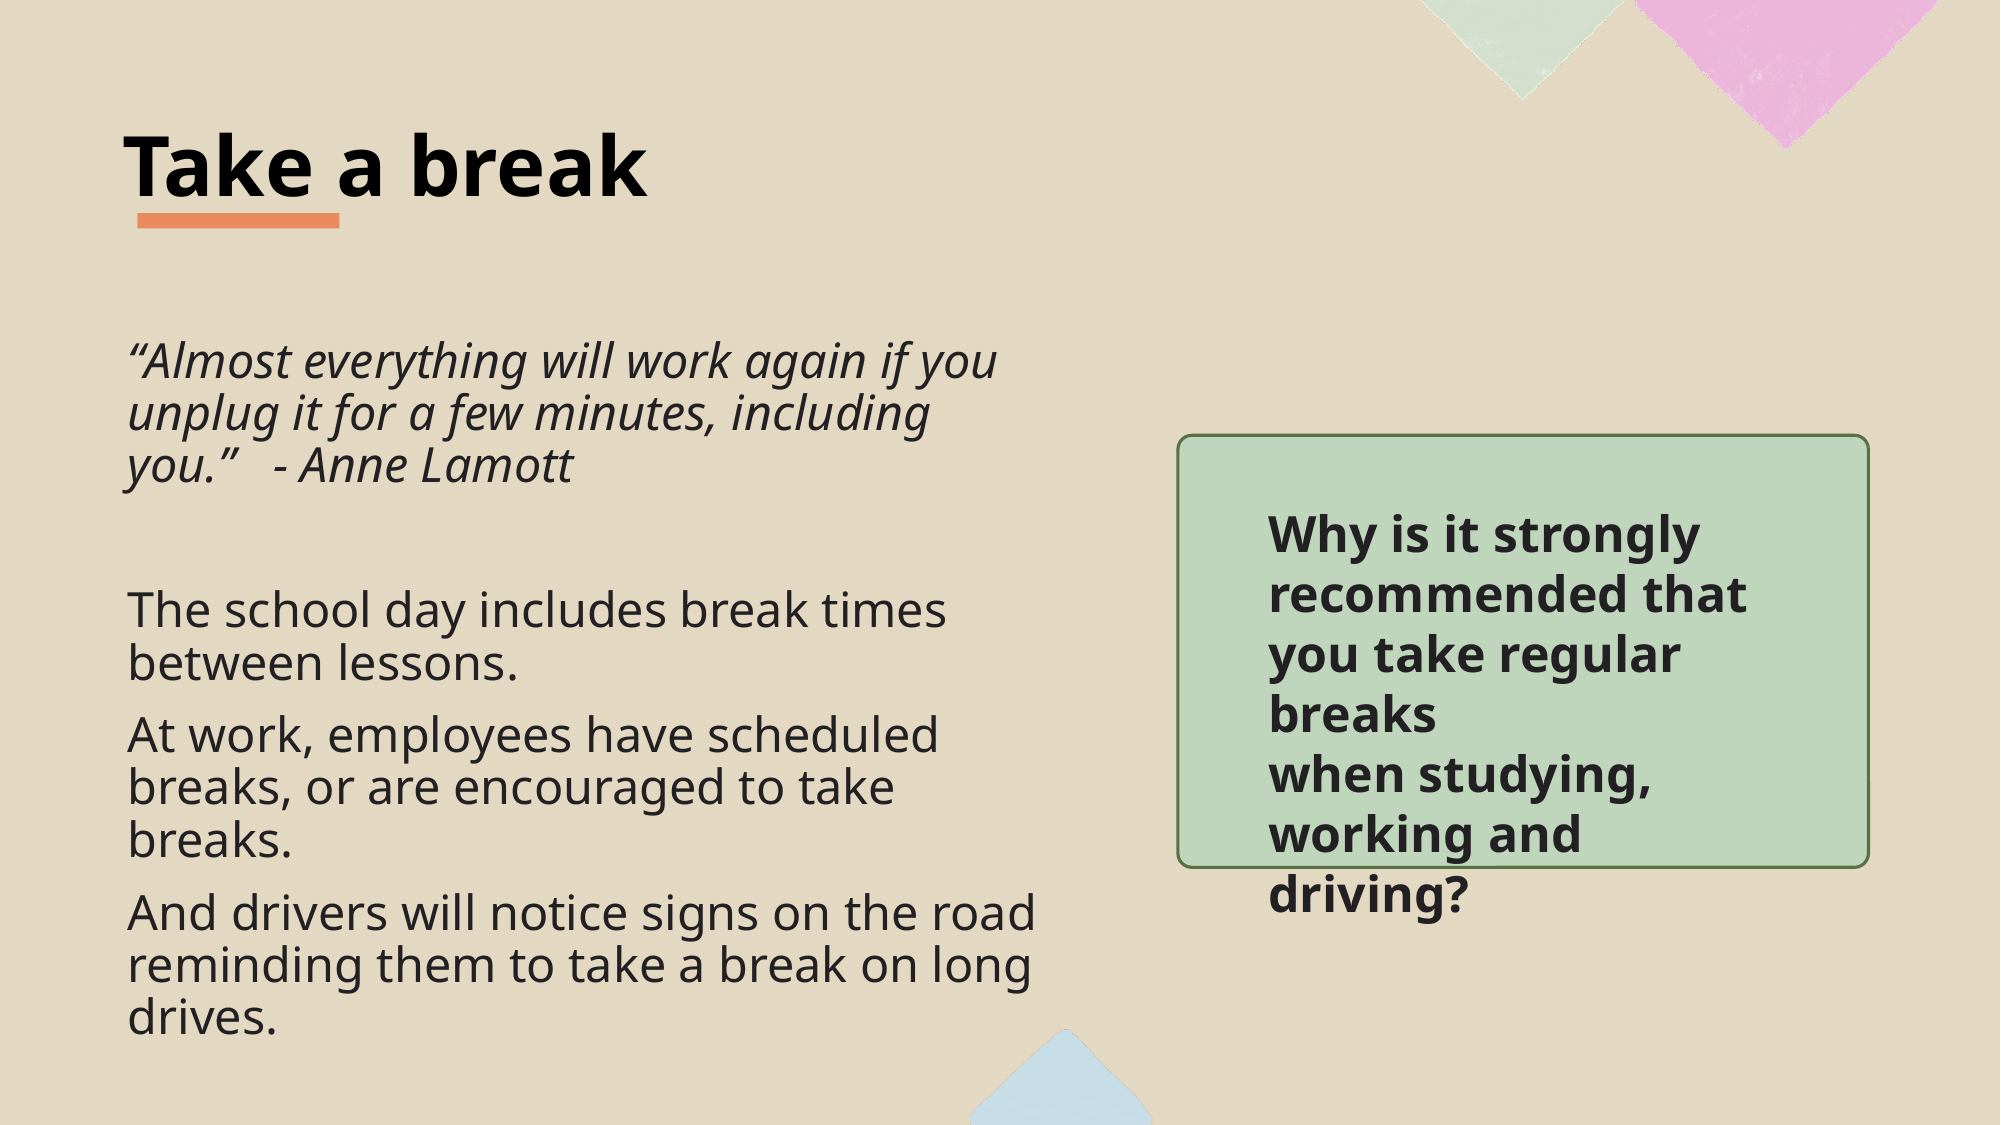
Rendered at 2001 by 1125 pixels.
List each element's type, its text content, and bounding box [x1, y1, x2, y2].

text_box [1176, 433, 1871, 869]
text_box [136, 212, 341, 230]
text_box Why is it strongly recommended that you take regular breaks when studying, working and driving? [1253, 494, 1797, 930]
list “Almost everything will work again if you unplug it for a few minutes, including you.” - Anne Lamott The school day includes break times between lessons. At work, employees have scheduled breaks, or are encouraged to take breaks. And drivers will notice signs on the road reminding them to take a break on long drives. [112, 328, 1084, 1055]
title Take a break [107, 61, 1833, 279]
picture [1408, 0, 1956, 156]
picture [968, 1026, 1155, 1125]
